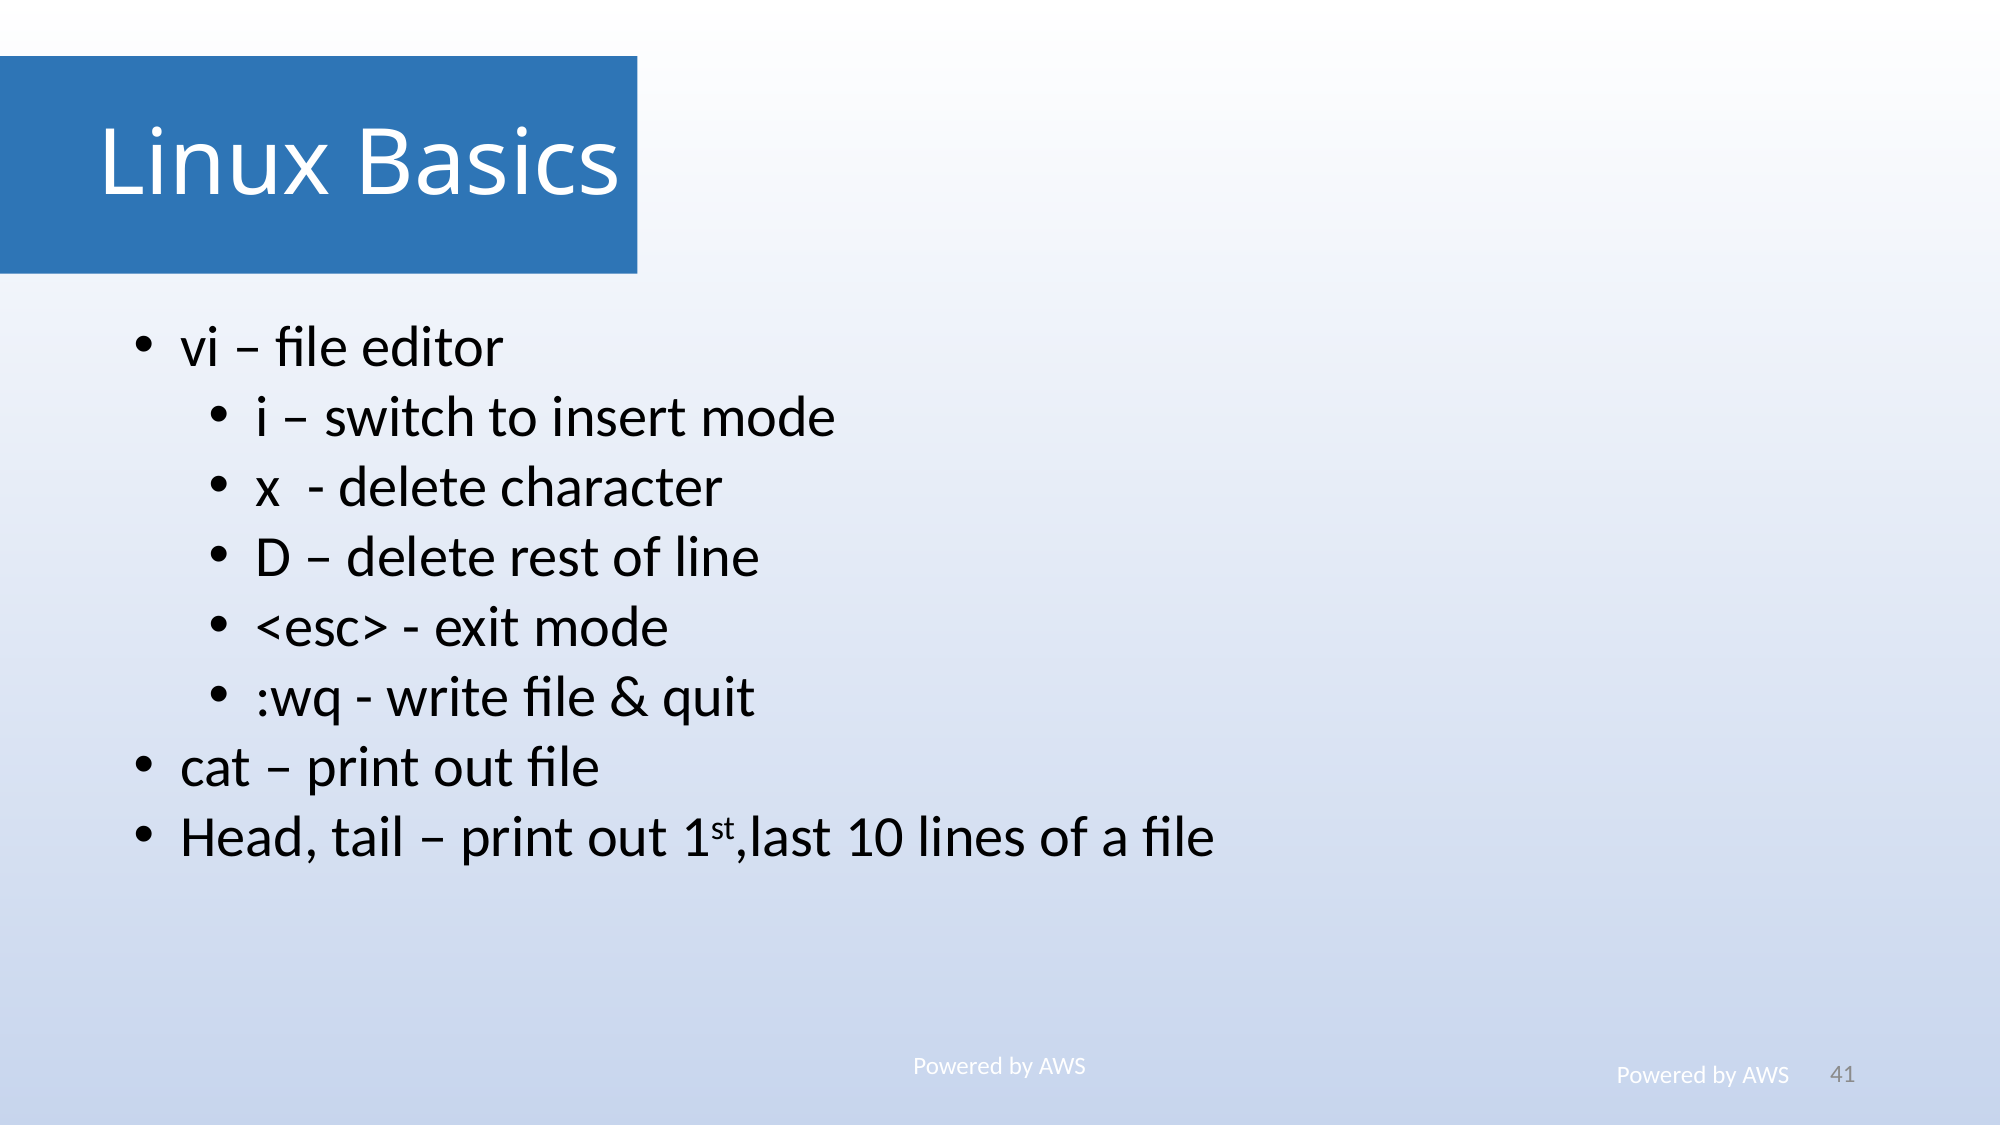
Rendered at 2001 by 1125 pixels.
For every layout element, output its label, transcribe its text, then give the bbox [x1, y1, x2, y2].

slide_number 41 [1420, 1042, 1871, 1103]
text_box vi – file editor i – switch to insert mode x - delete character D – delete rest of line <esc> - exit mode :wq - write file & quit cat – print out file Head, tail – print out 1st,last 10 lines of a file [118, 301, 1575, 876]
title Linux Basics [0, 56, 638, 274]
